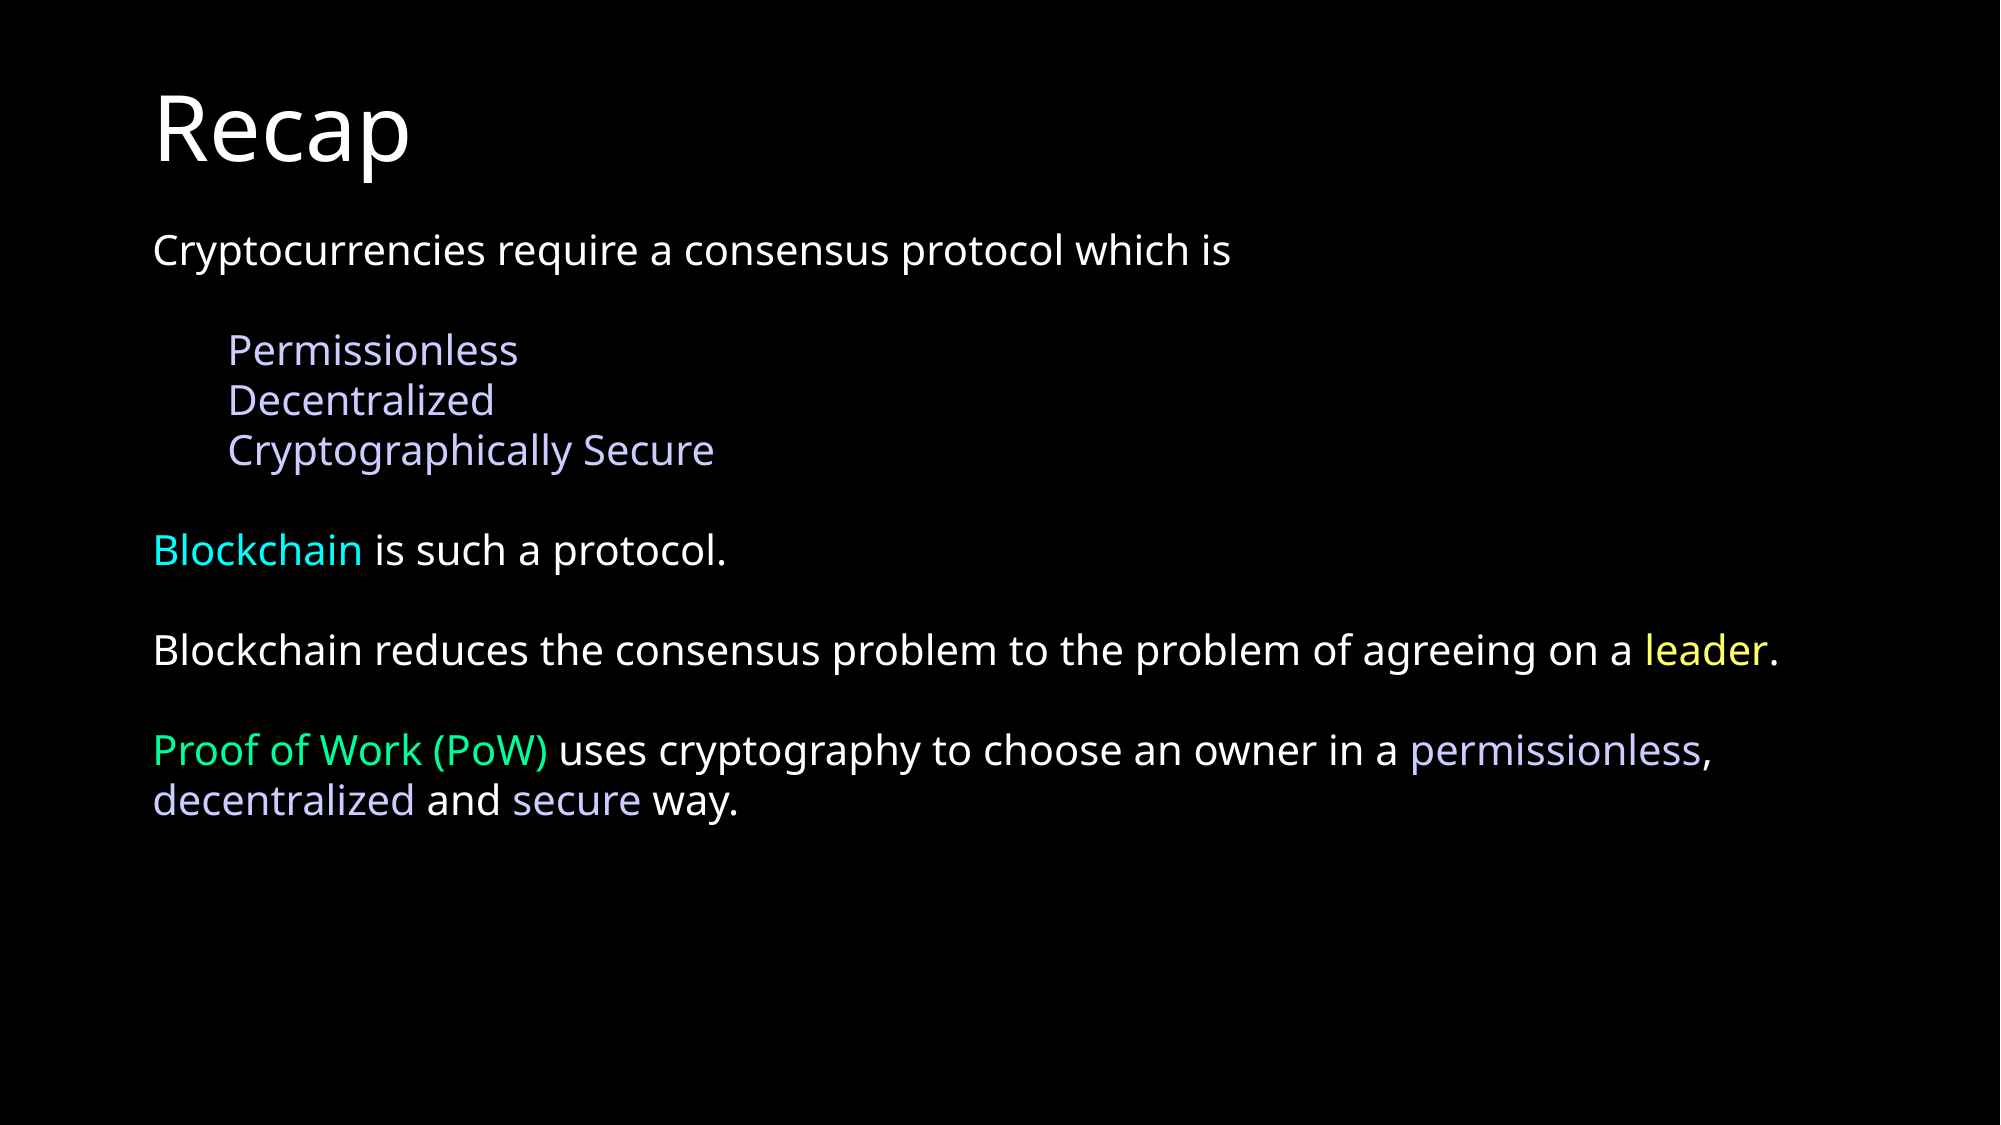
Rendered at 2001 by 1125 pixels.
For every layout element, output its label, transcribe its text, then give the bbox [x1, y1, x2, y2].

title Recap [137, 59, 1863, 203]
text_box Cryptocurrencies require a consensus protocol which is Permissionless Decentralized Cryptographically Secure Blockchain is such a protocol. Blockchain reduces the consensus problem to the problem of agreeing on a leader. Proof of Work (PoW) uses cryptography to choose an owner in a permissionless, decentralized and secure way. [137, 216, 1907, 832]
